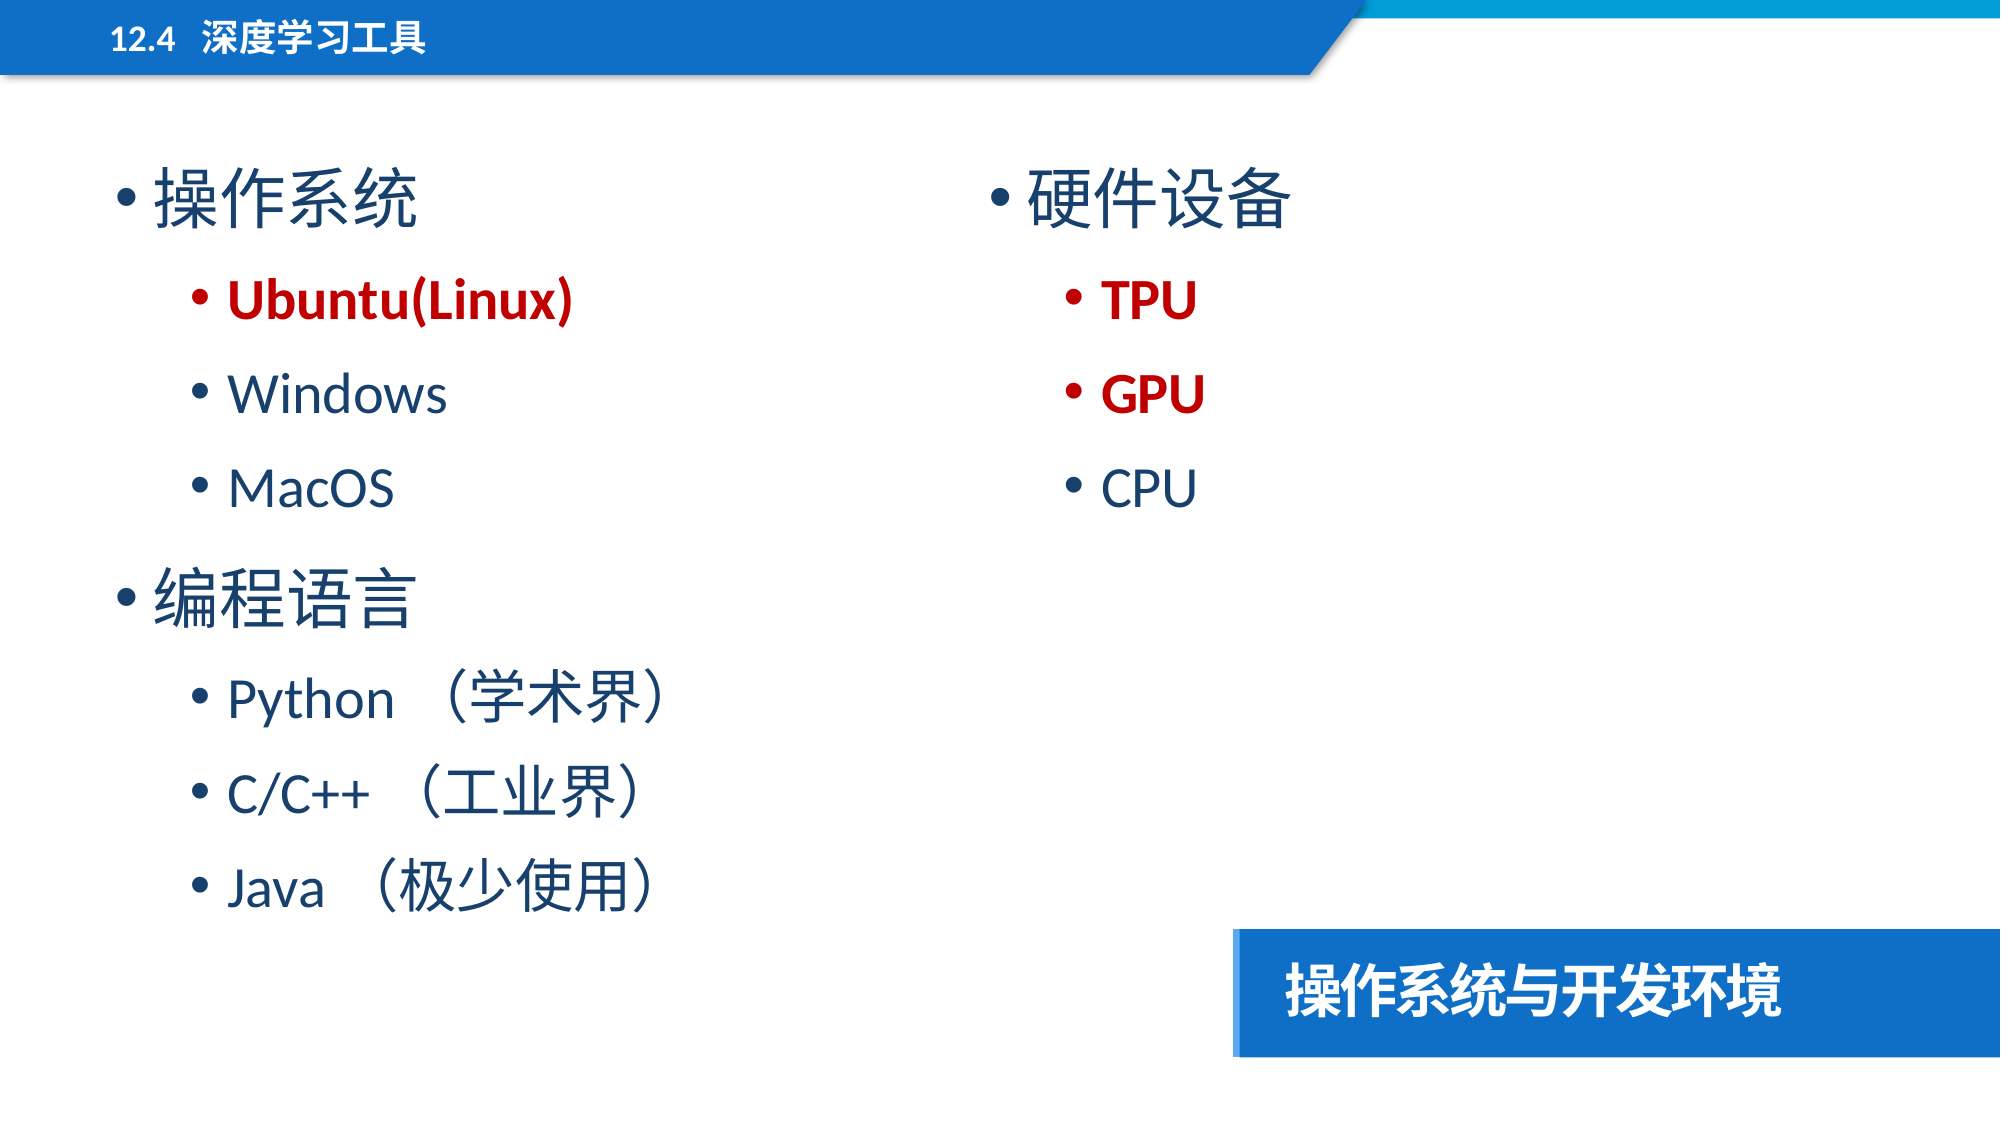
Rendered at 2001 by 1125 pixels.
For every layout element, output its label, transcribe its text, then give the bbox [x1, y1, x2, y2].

list 12.4 深度学习工具 [93, 11, 1138, 68]
list 操作系统 Ubuntu(Linux) Windows MacOS 编程语言 Python（学术界） C/C++（工业界） Java（极少使用） 硬件设备 TPU GPU CPU [99, 133, 1878, 1058]
list 操作系统与开发环境 [1239, 929, 2000, 1058]
